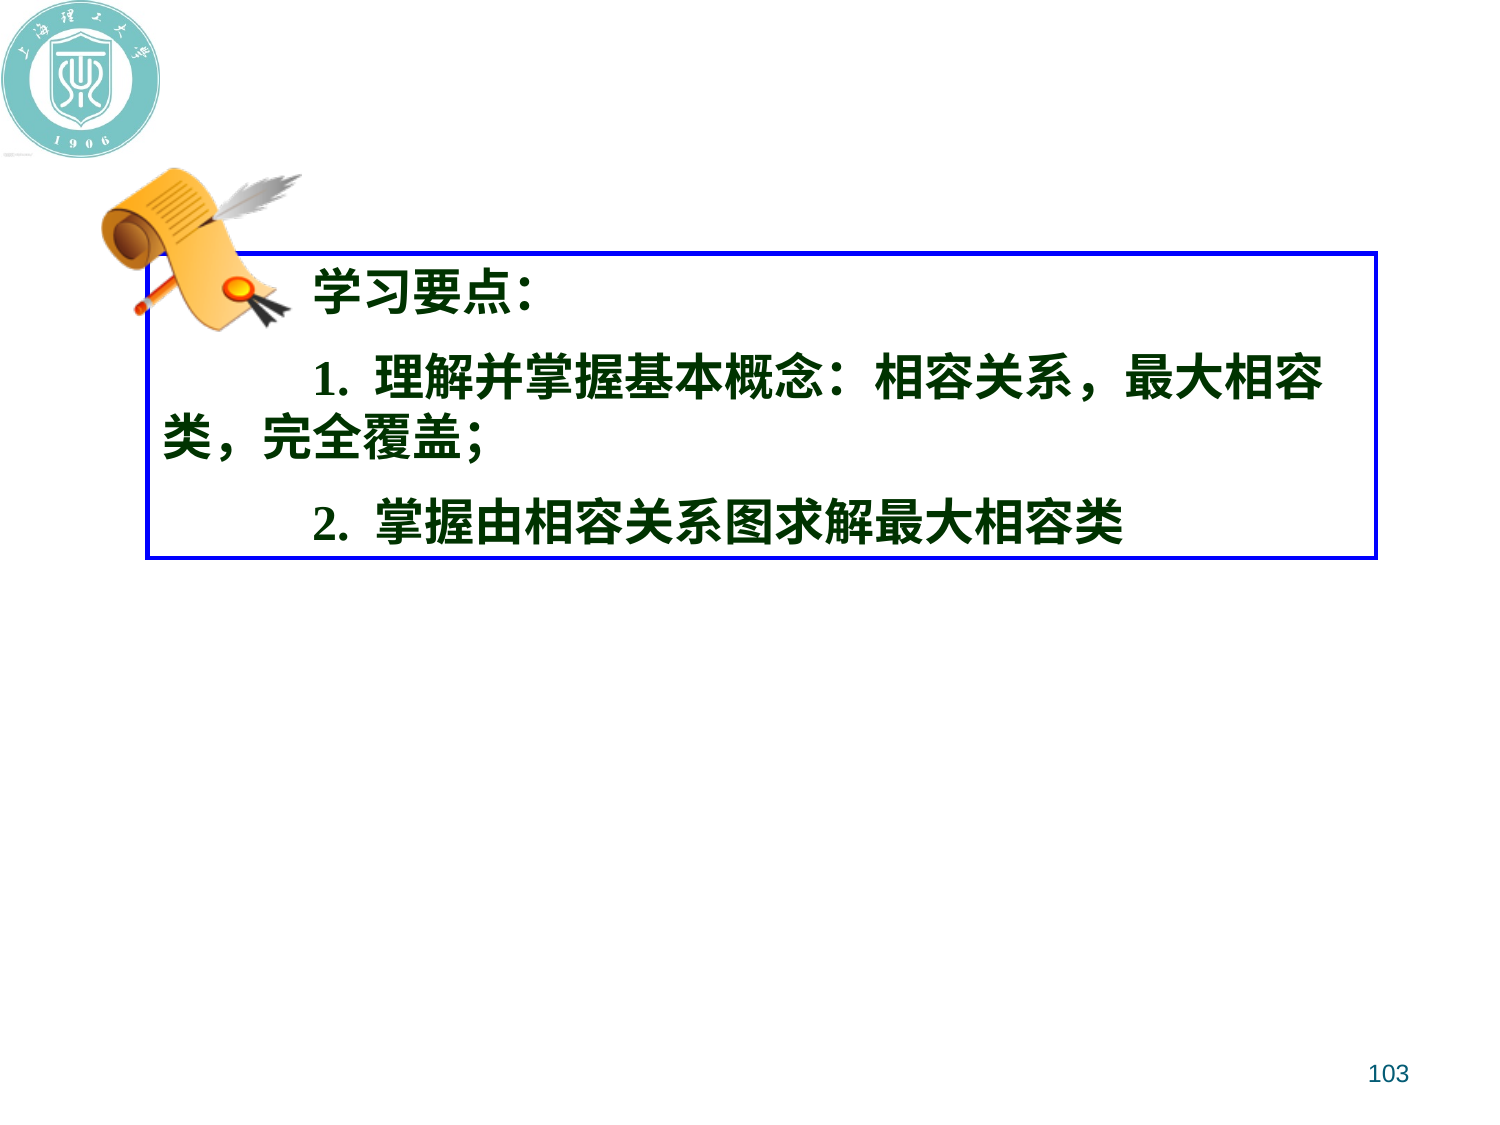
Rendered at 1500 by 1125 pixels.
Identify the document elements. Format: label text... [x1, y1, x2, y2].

text_box 学习要点： 1. 理解并掌握基本概念：相容关系，最大相容类，完全覆盖； 2. 掌握由相容关系图求解最大相容类 [147, 253, 1376, 559]
picture [1, 0, 302, 350]
slide_number 103 [1074, 1042, 1425, 1103]
